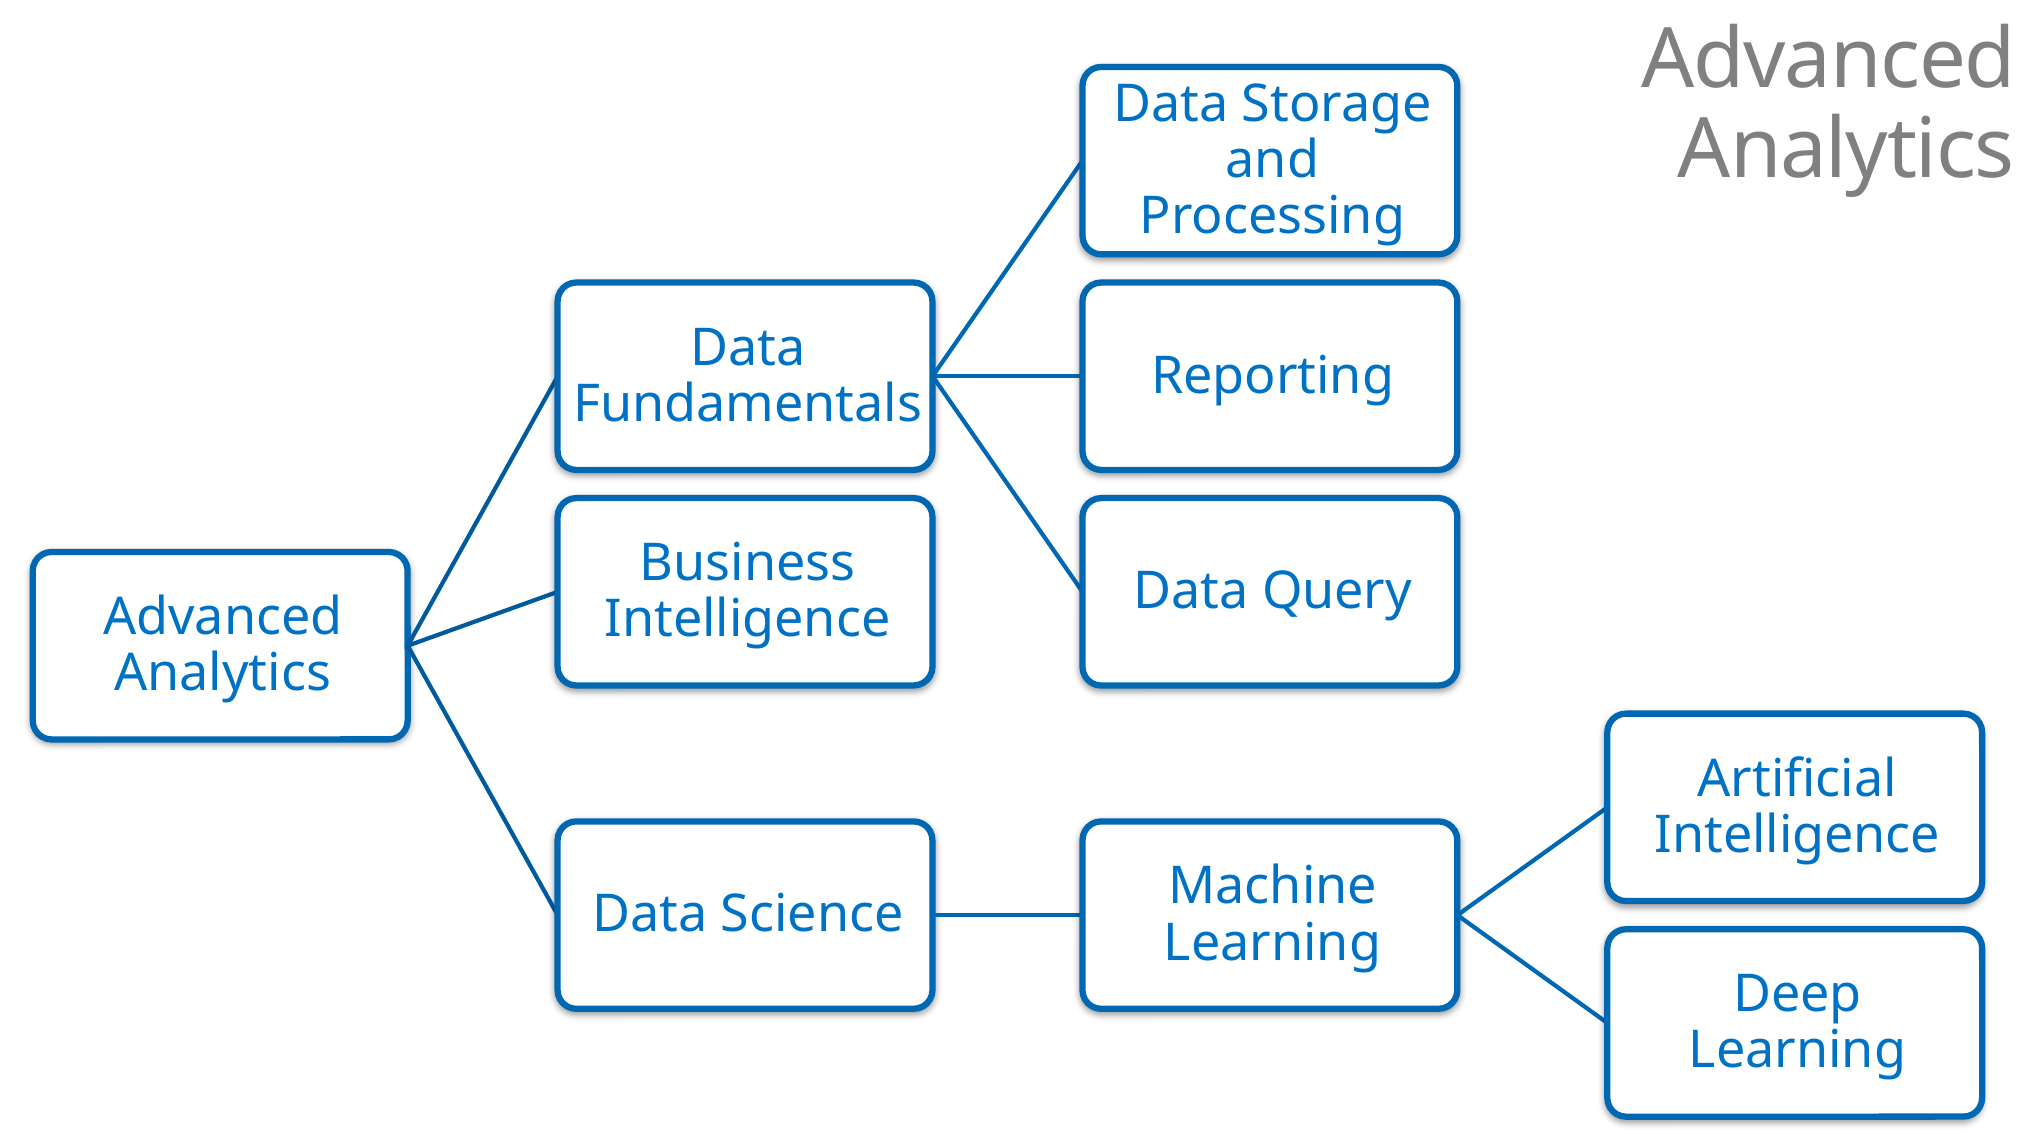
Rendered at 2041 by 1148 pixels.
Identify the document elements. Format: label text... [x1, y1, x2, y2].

title Advanced Analytics [1482, 1, 2039, 262]
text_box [32, 64, 1983, 1119]
